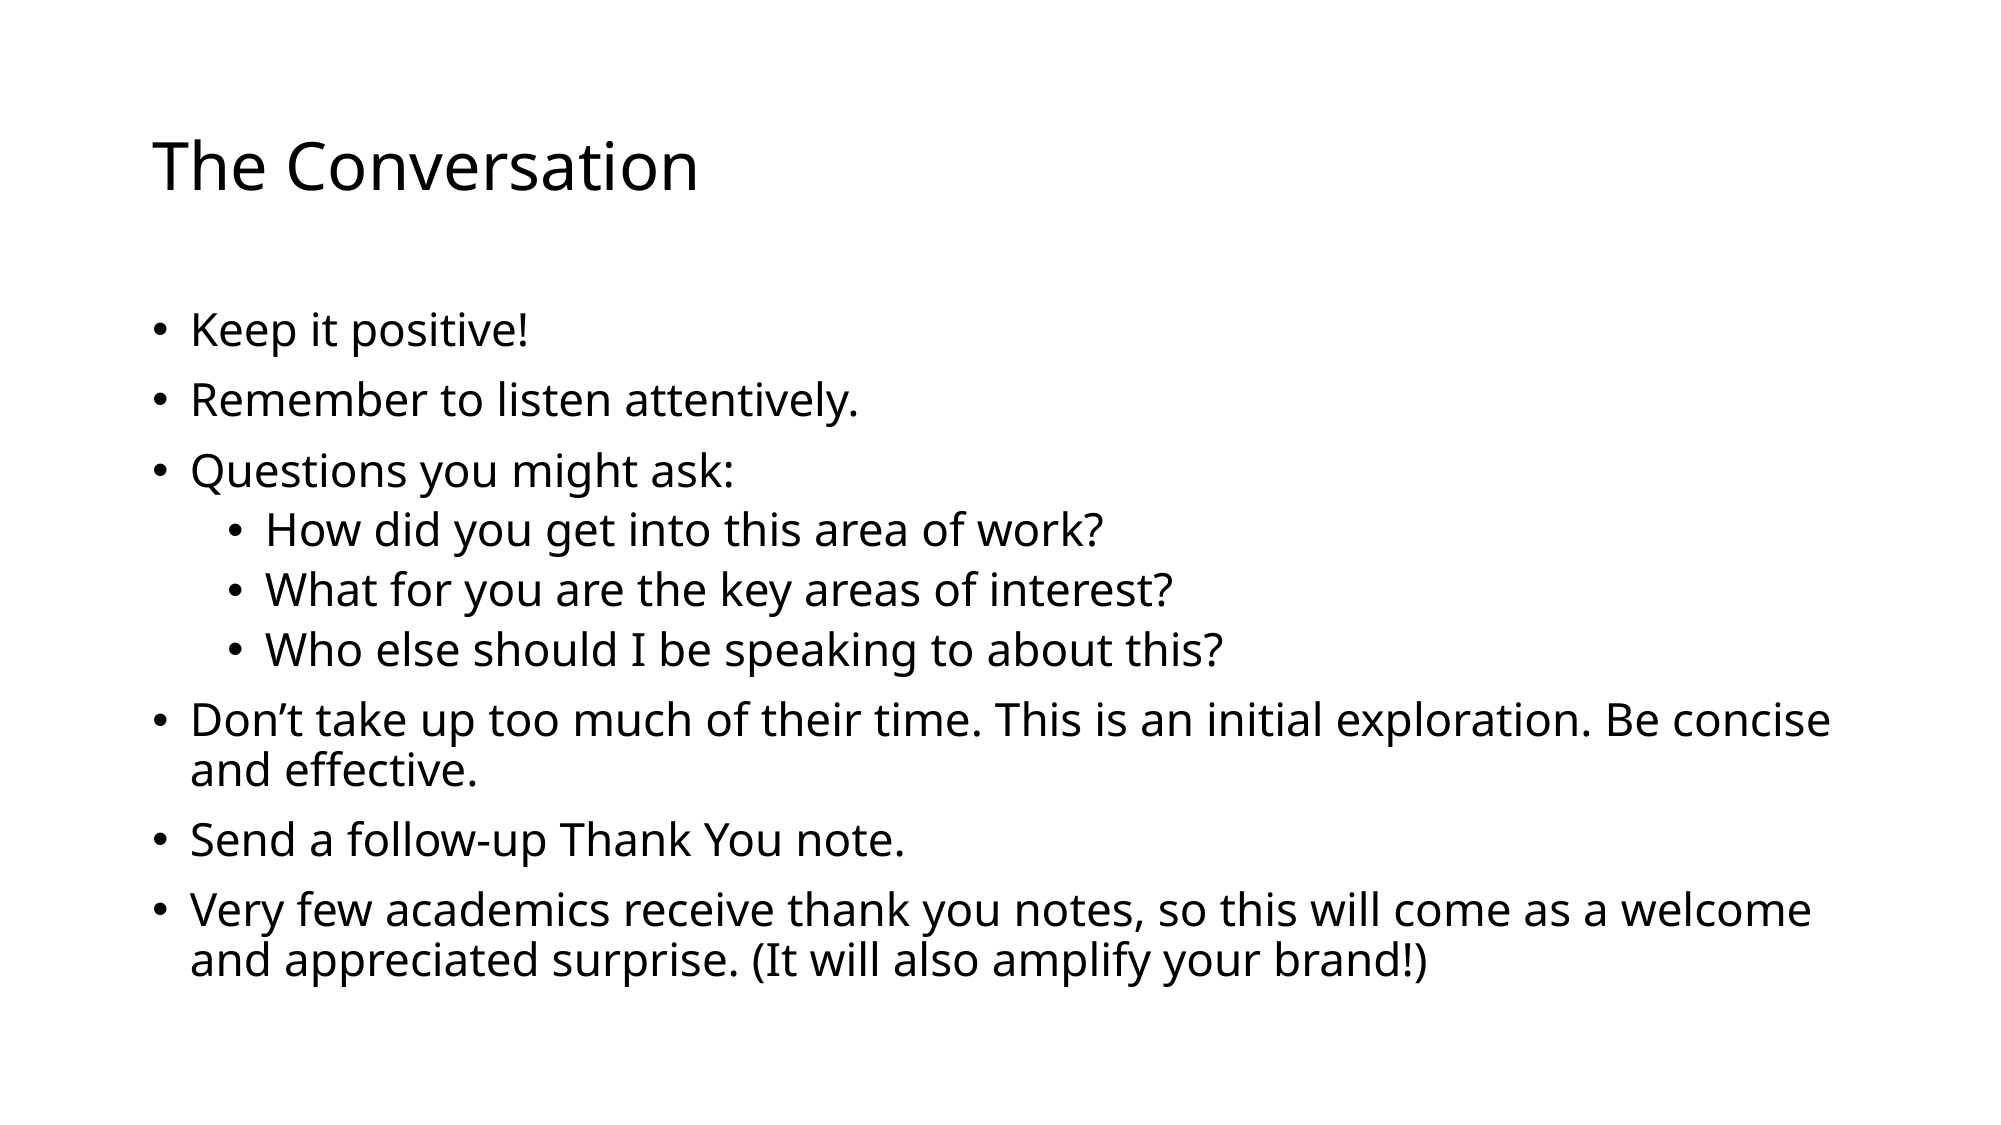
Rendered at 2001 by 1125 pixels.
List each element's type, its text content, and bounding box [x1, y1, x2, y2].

title The Conversation [137, 59, 1863, 278]
list Keep it positive! Remember to listen attentively. Questions you might ask: How did you get into this area of work? What for you are the key areas of interest? Who else should I be speaking to about this? Don’t take up too much of their time. This is an initial exploration. Be concise and effective. Send a follow-up Thank You note. Very few academics receive thank you notes, so this will come as a welcome and appreciated surprise. (It will also amplify your brand!) [137, 299, 1863, 1014]
